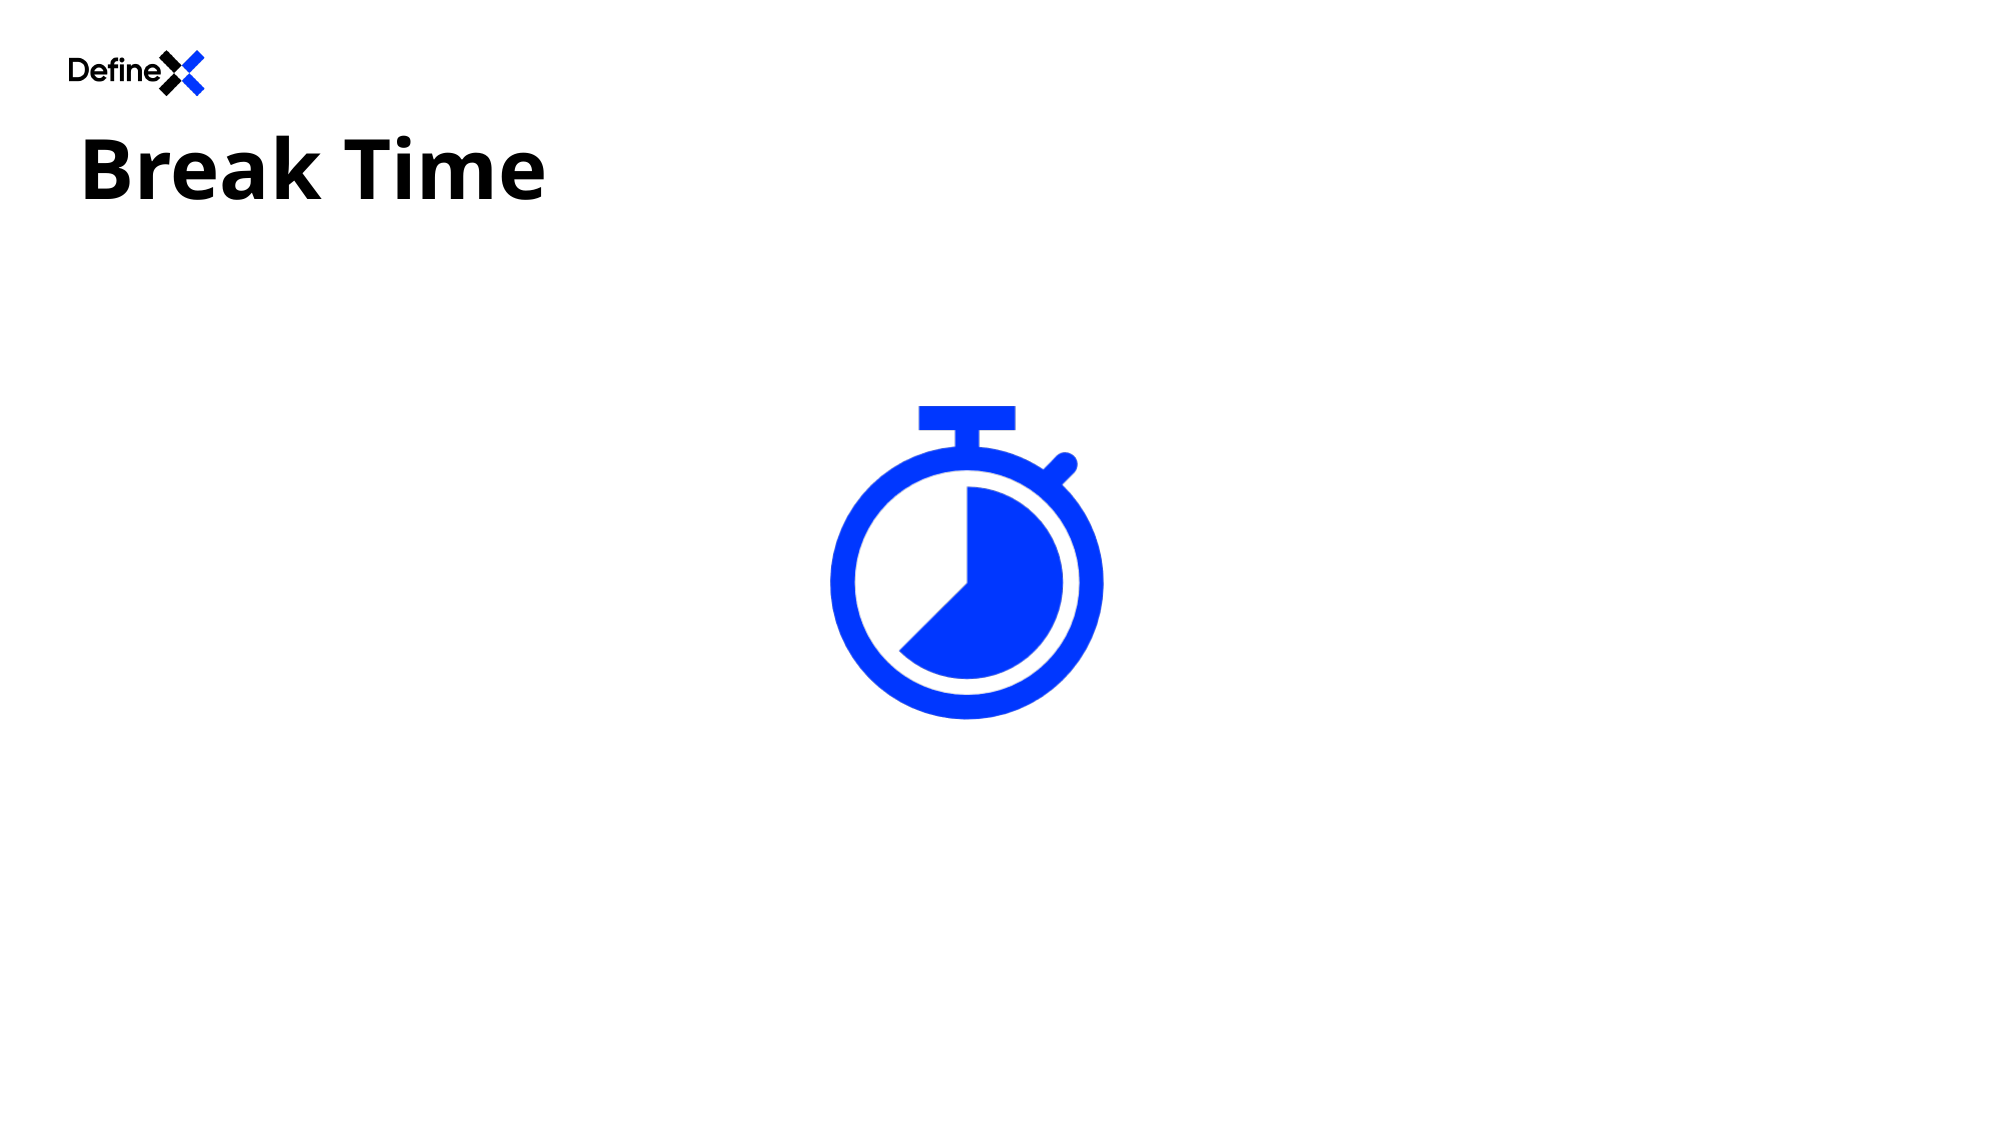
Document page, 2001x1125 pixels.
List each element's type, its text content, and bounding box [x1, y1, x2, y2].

picture [775, 370, 1160, 755]
text_box Break Time [63, 108, 1643, 324]
picture [61, 42, 210, 103]
